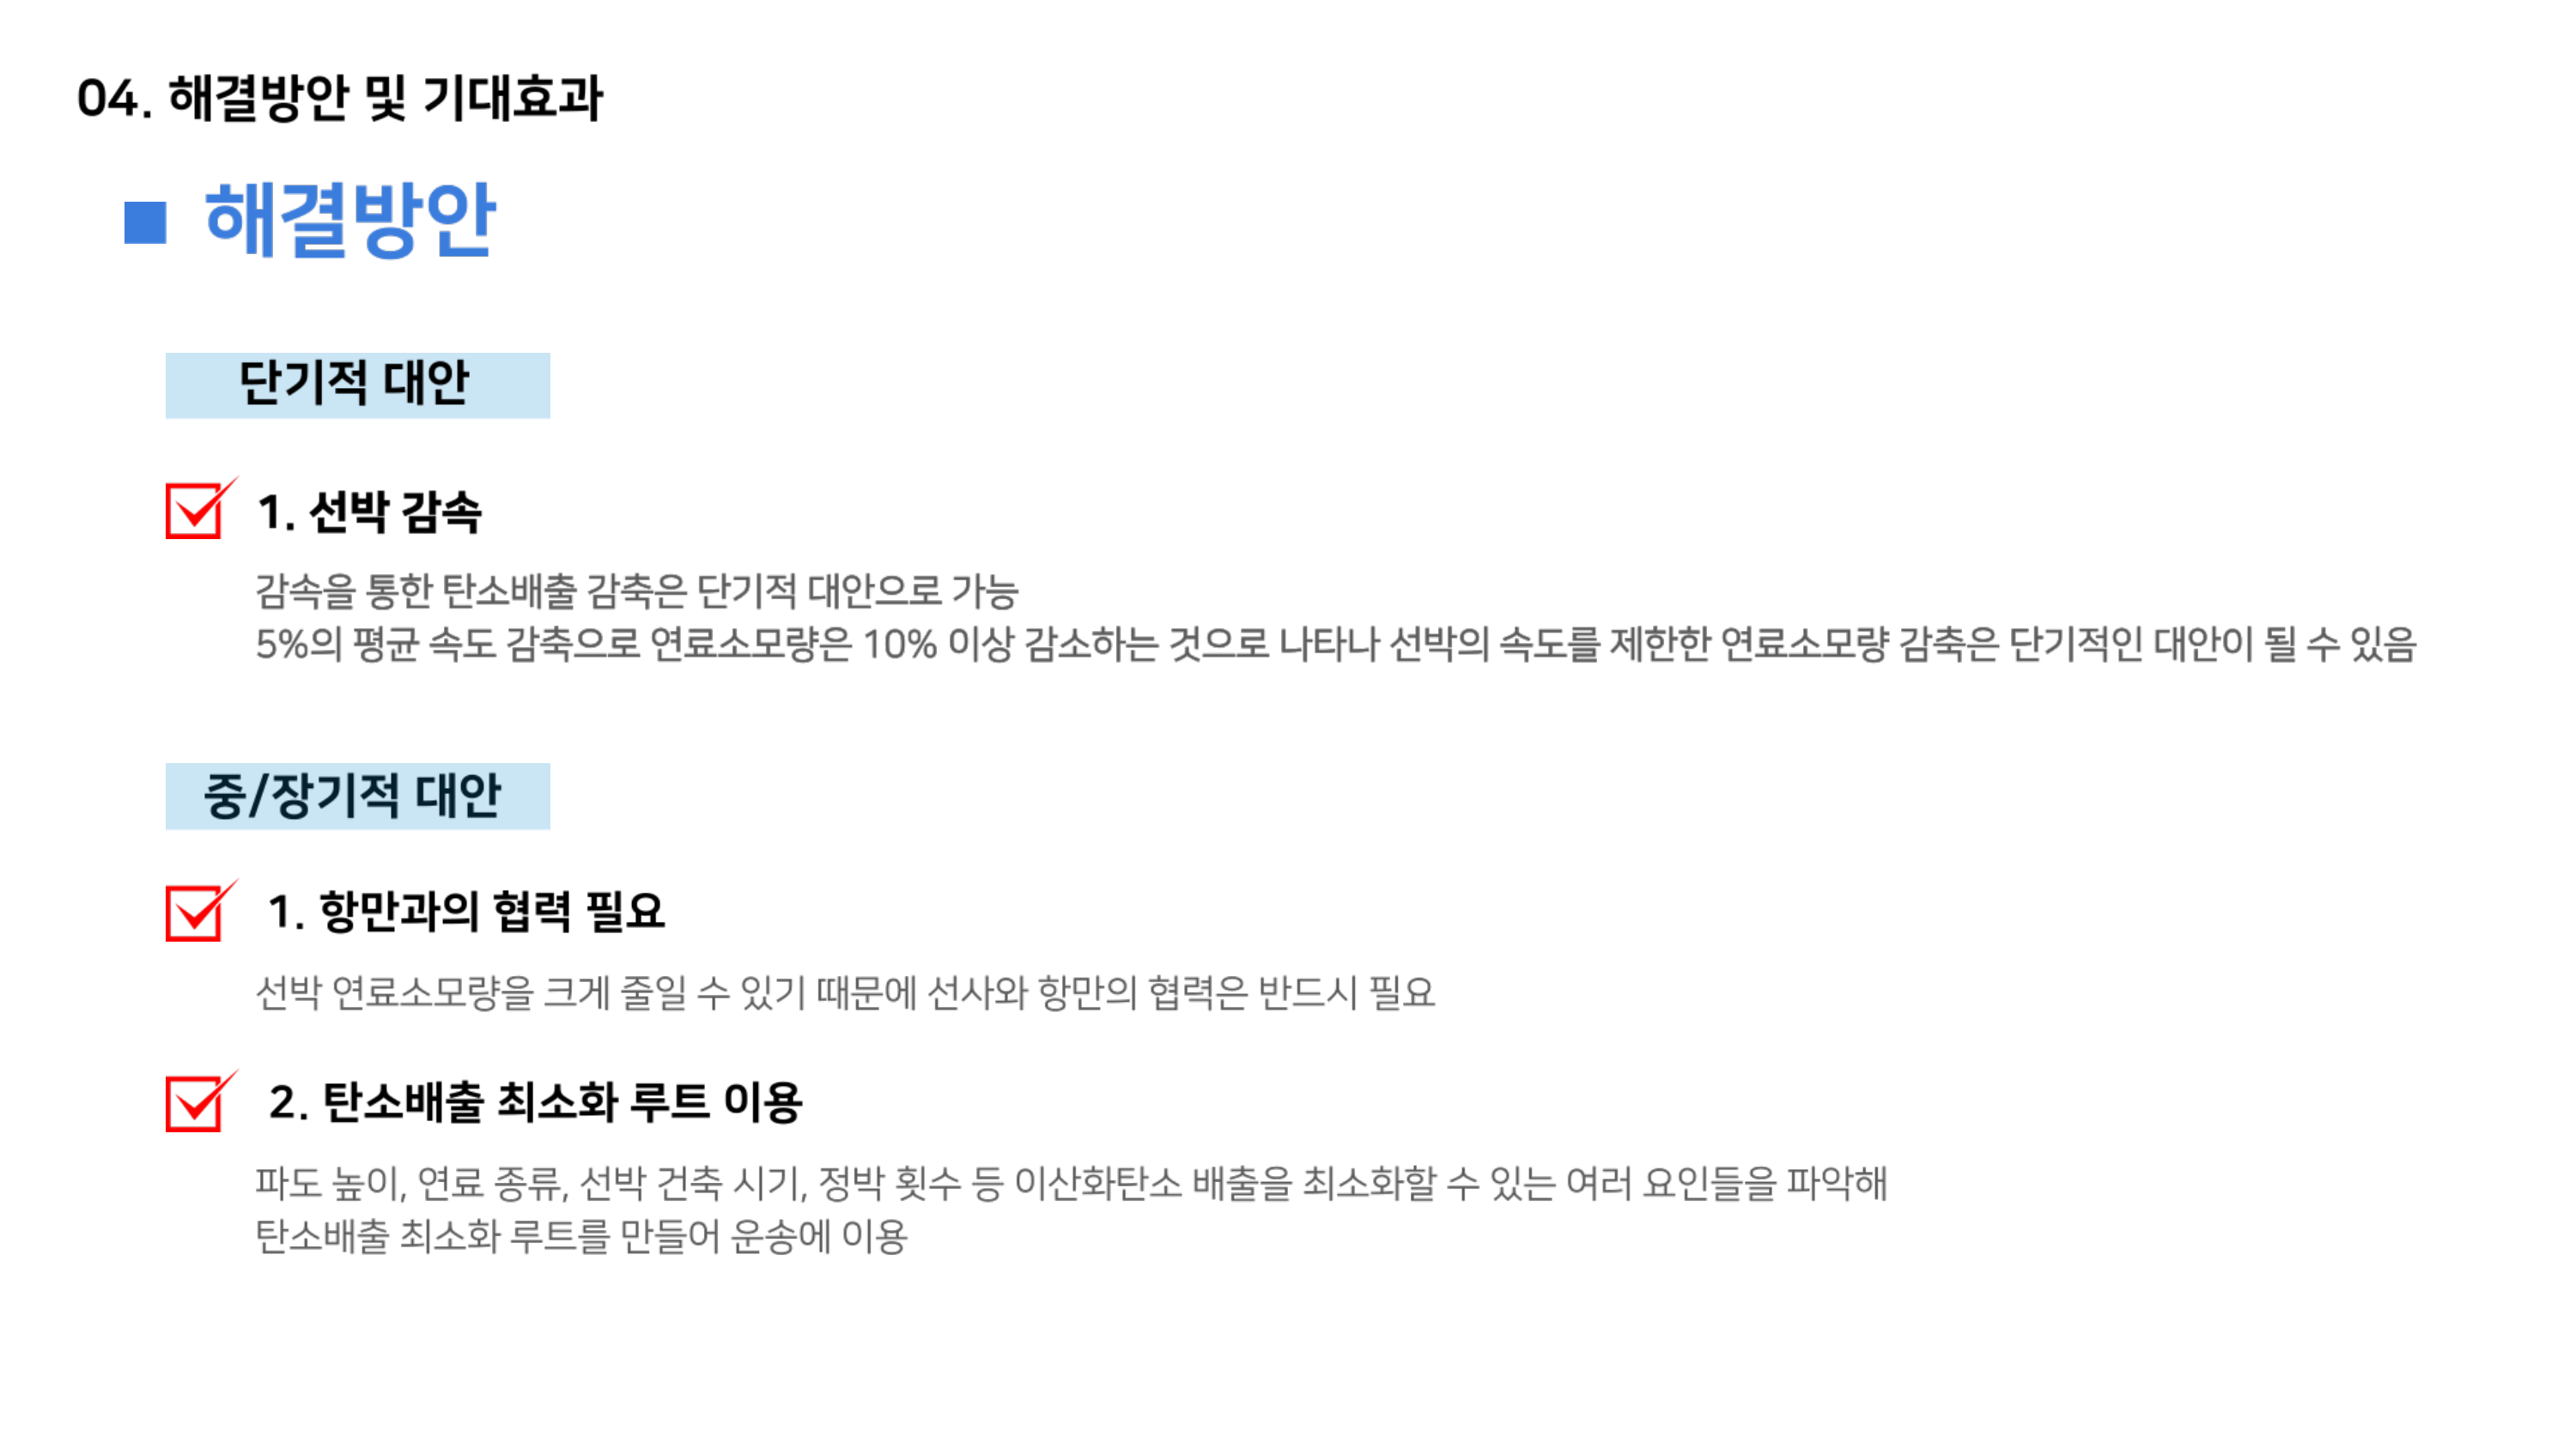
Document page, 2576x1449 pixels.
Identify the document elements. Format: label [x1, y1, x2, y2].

picture [161, 475, 505, 558]
picture [69, 58, 627, 150]
picture [250, 963, 1455, 1039]
picture [168, 877, 688, 961]
text_box [166, 763, 551, 831]
text_box [125, 202, 167, 244]
text_box [166, 877, 241, 942]
picture [250, 1154, 1907, 1283]
text_box [166, 1068, 241, 1132]
picture [250, 561, 2434, 684]
picture [105, 345, 494, 429]
picture [168, 1068, 824, 1151]
picture [102, 756, 526, 846]
picture [192, 154, 534, 297]
text_box [499, 352, 551, 421]
text_box [166, 475, 241, 540]
